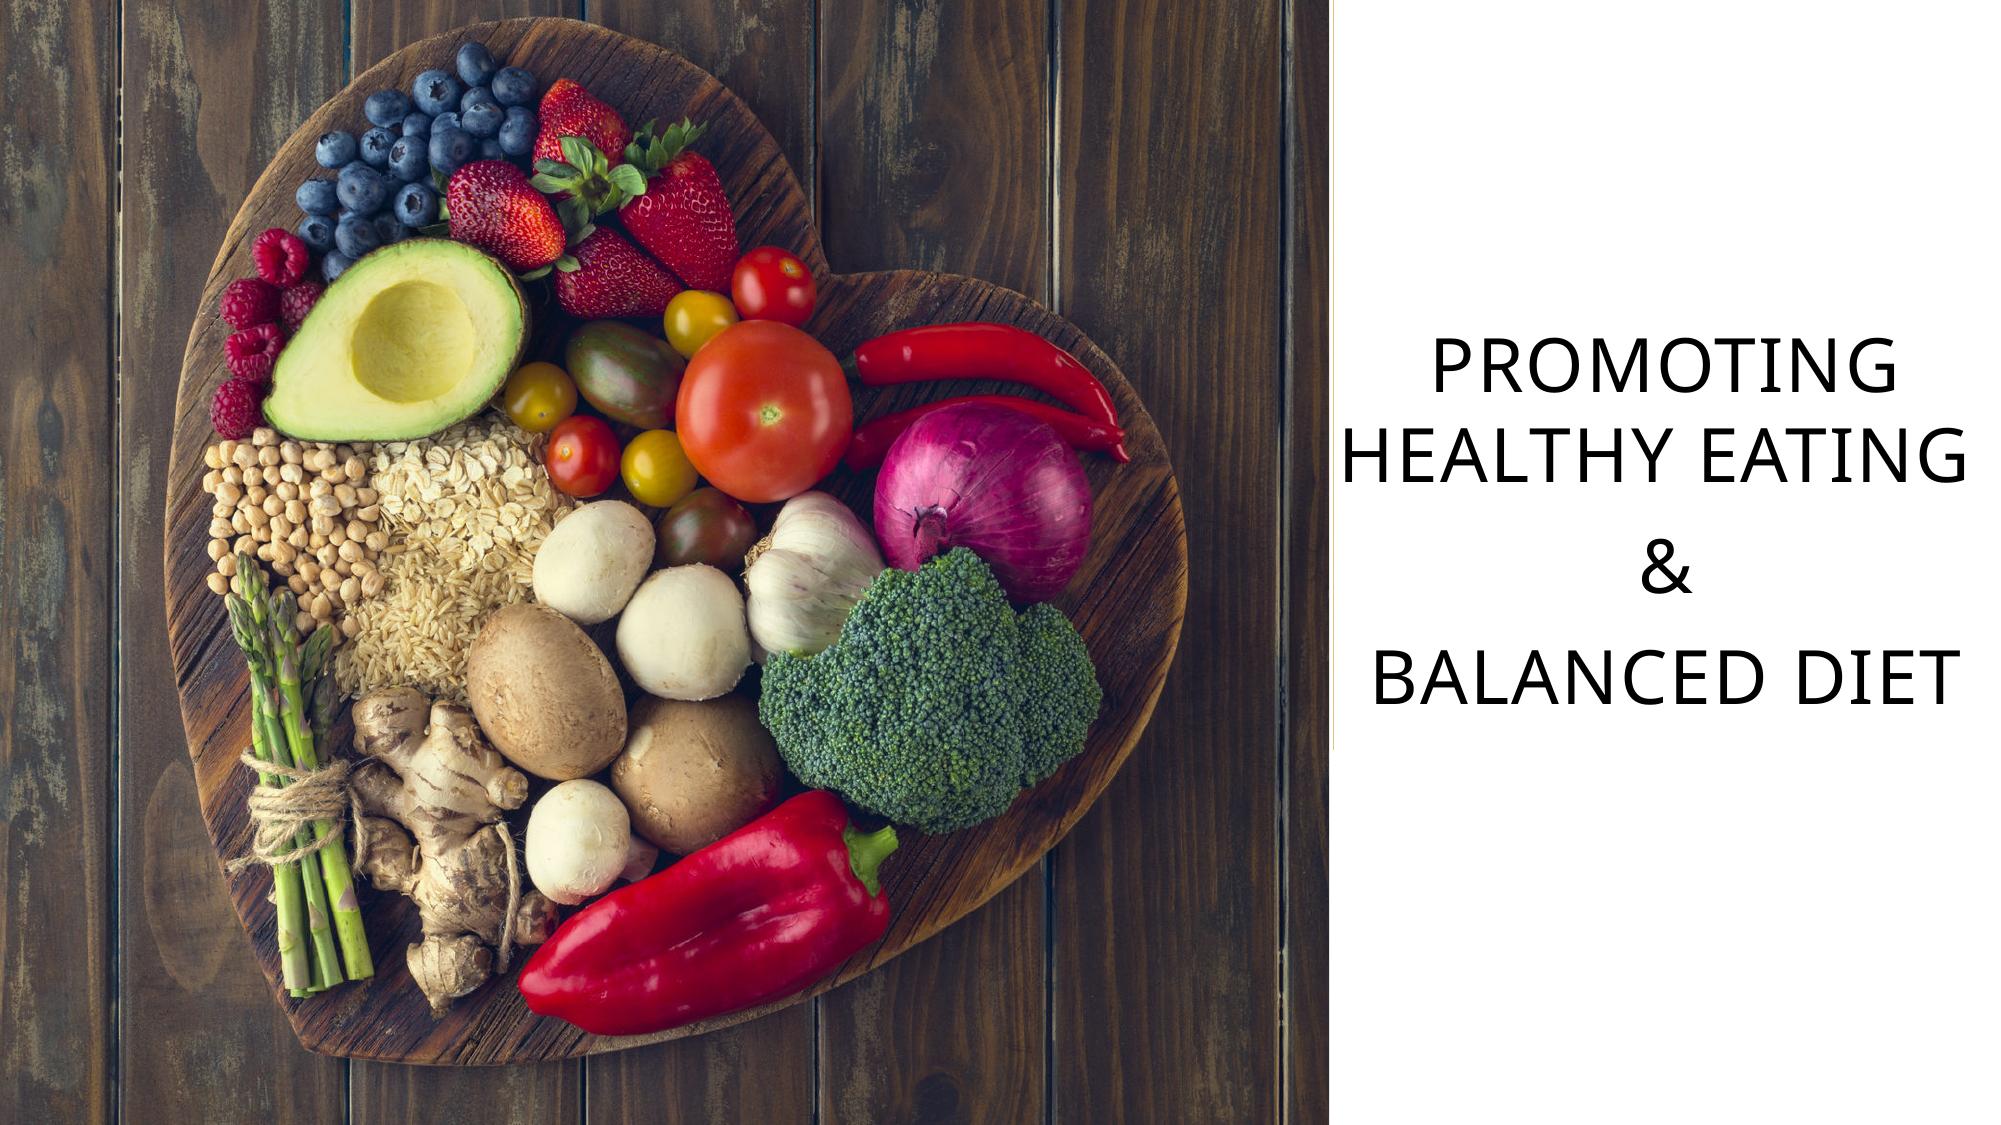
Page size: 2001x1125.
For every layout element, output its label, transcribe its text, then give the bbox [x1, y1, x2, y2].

subtitle PROMOTING HEALTHY EATING & BALANCED DIET [1330, 310, 2000, 783]
picture [0, 0, 1330, 1125]
